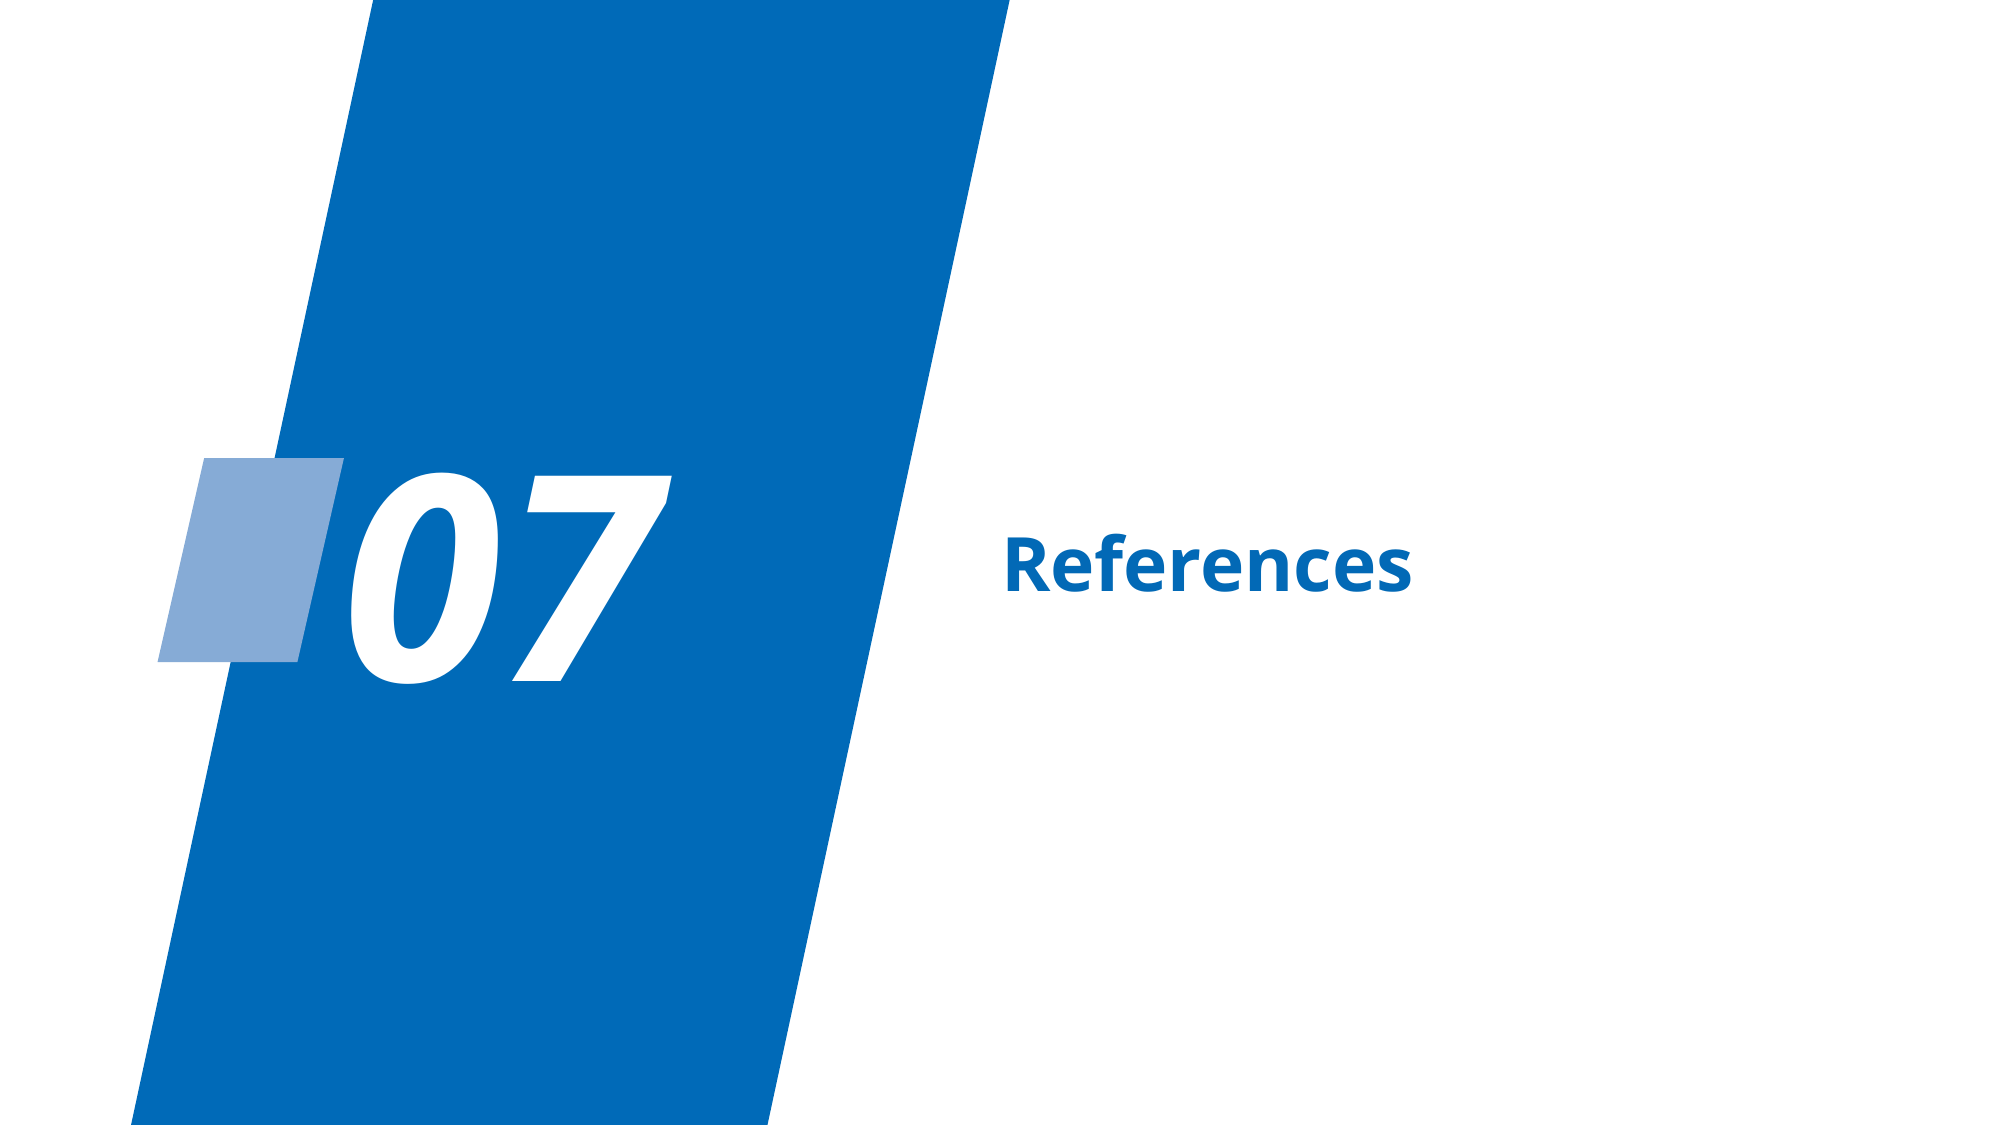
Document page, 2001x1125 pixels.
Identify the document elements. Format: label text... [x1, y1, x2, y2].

text_box References [1014, 508, 1982, 614]
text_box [131, 0, 1014, 1125]
